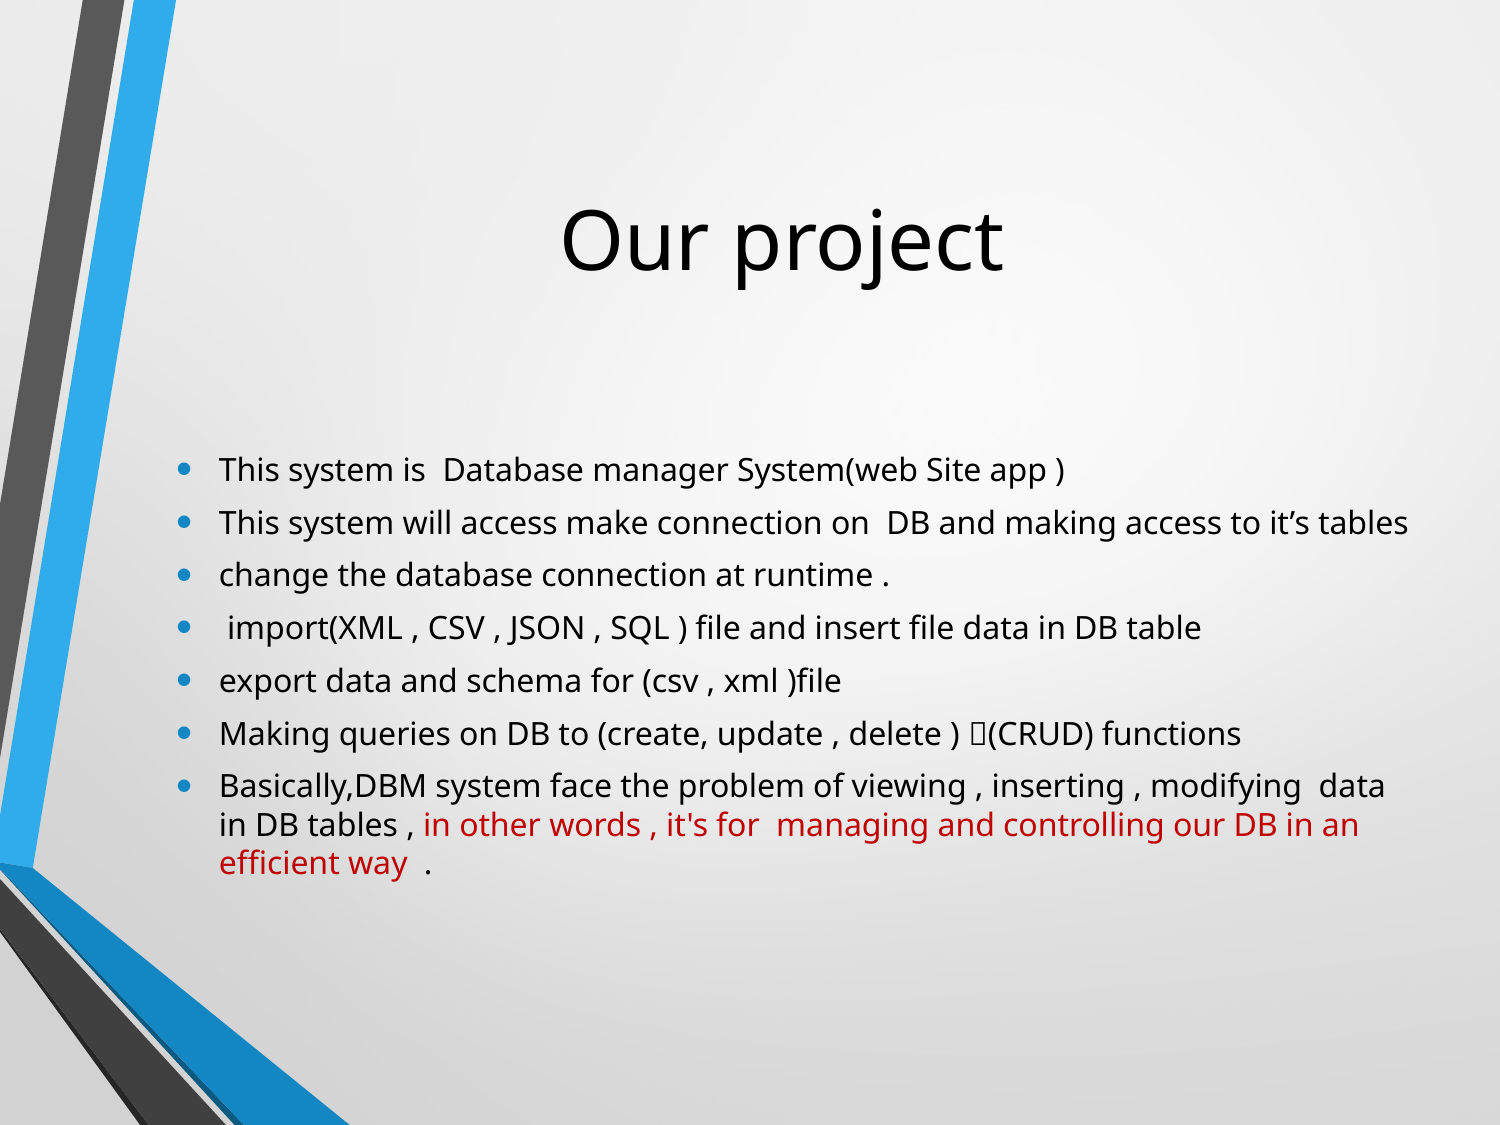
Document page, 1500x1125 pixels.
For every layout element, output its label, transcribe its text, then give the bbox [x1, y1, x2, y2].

list This system is Database manager System(web Site app ) This system will access make connection on DB and making access to it’s tables change the database connection at runtime . import(XML , CSV , JSON , SQL ) file and insert file data in DB table export data and schema for (csv , xml )file Making queries on DB to (create, update , delete ) (CRUD) functions Basically,DBM system face the problem of viewing , inserting , modifying data in DB tables , in other words , it's for managing and controlling our DB in an efficient way . [161, 437, 1425, 985]
title Our project [161, 75, 1425, 400]
